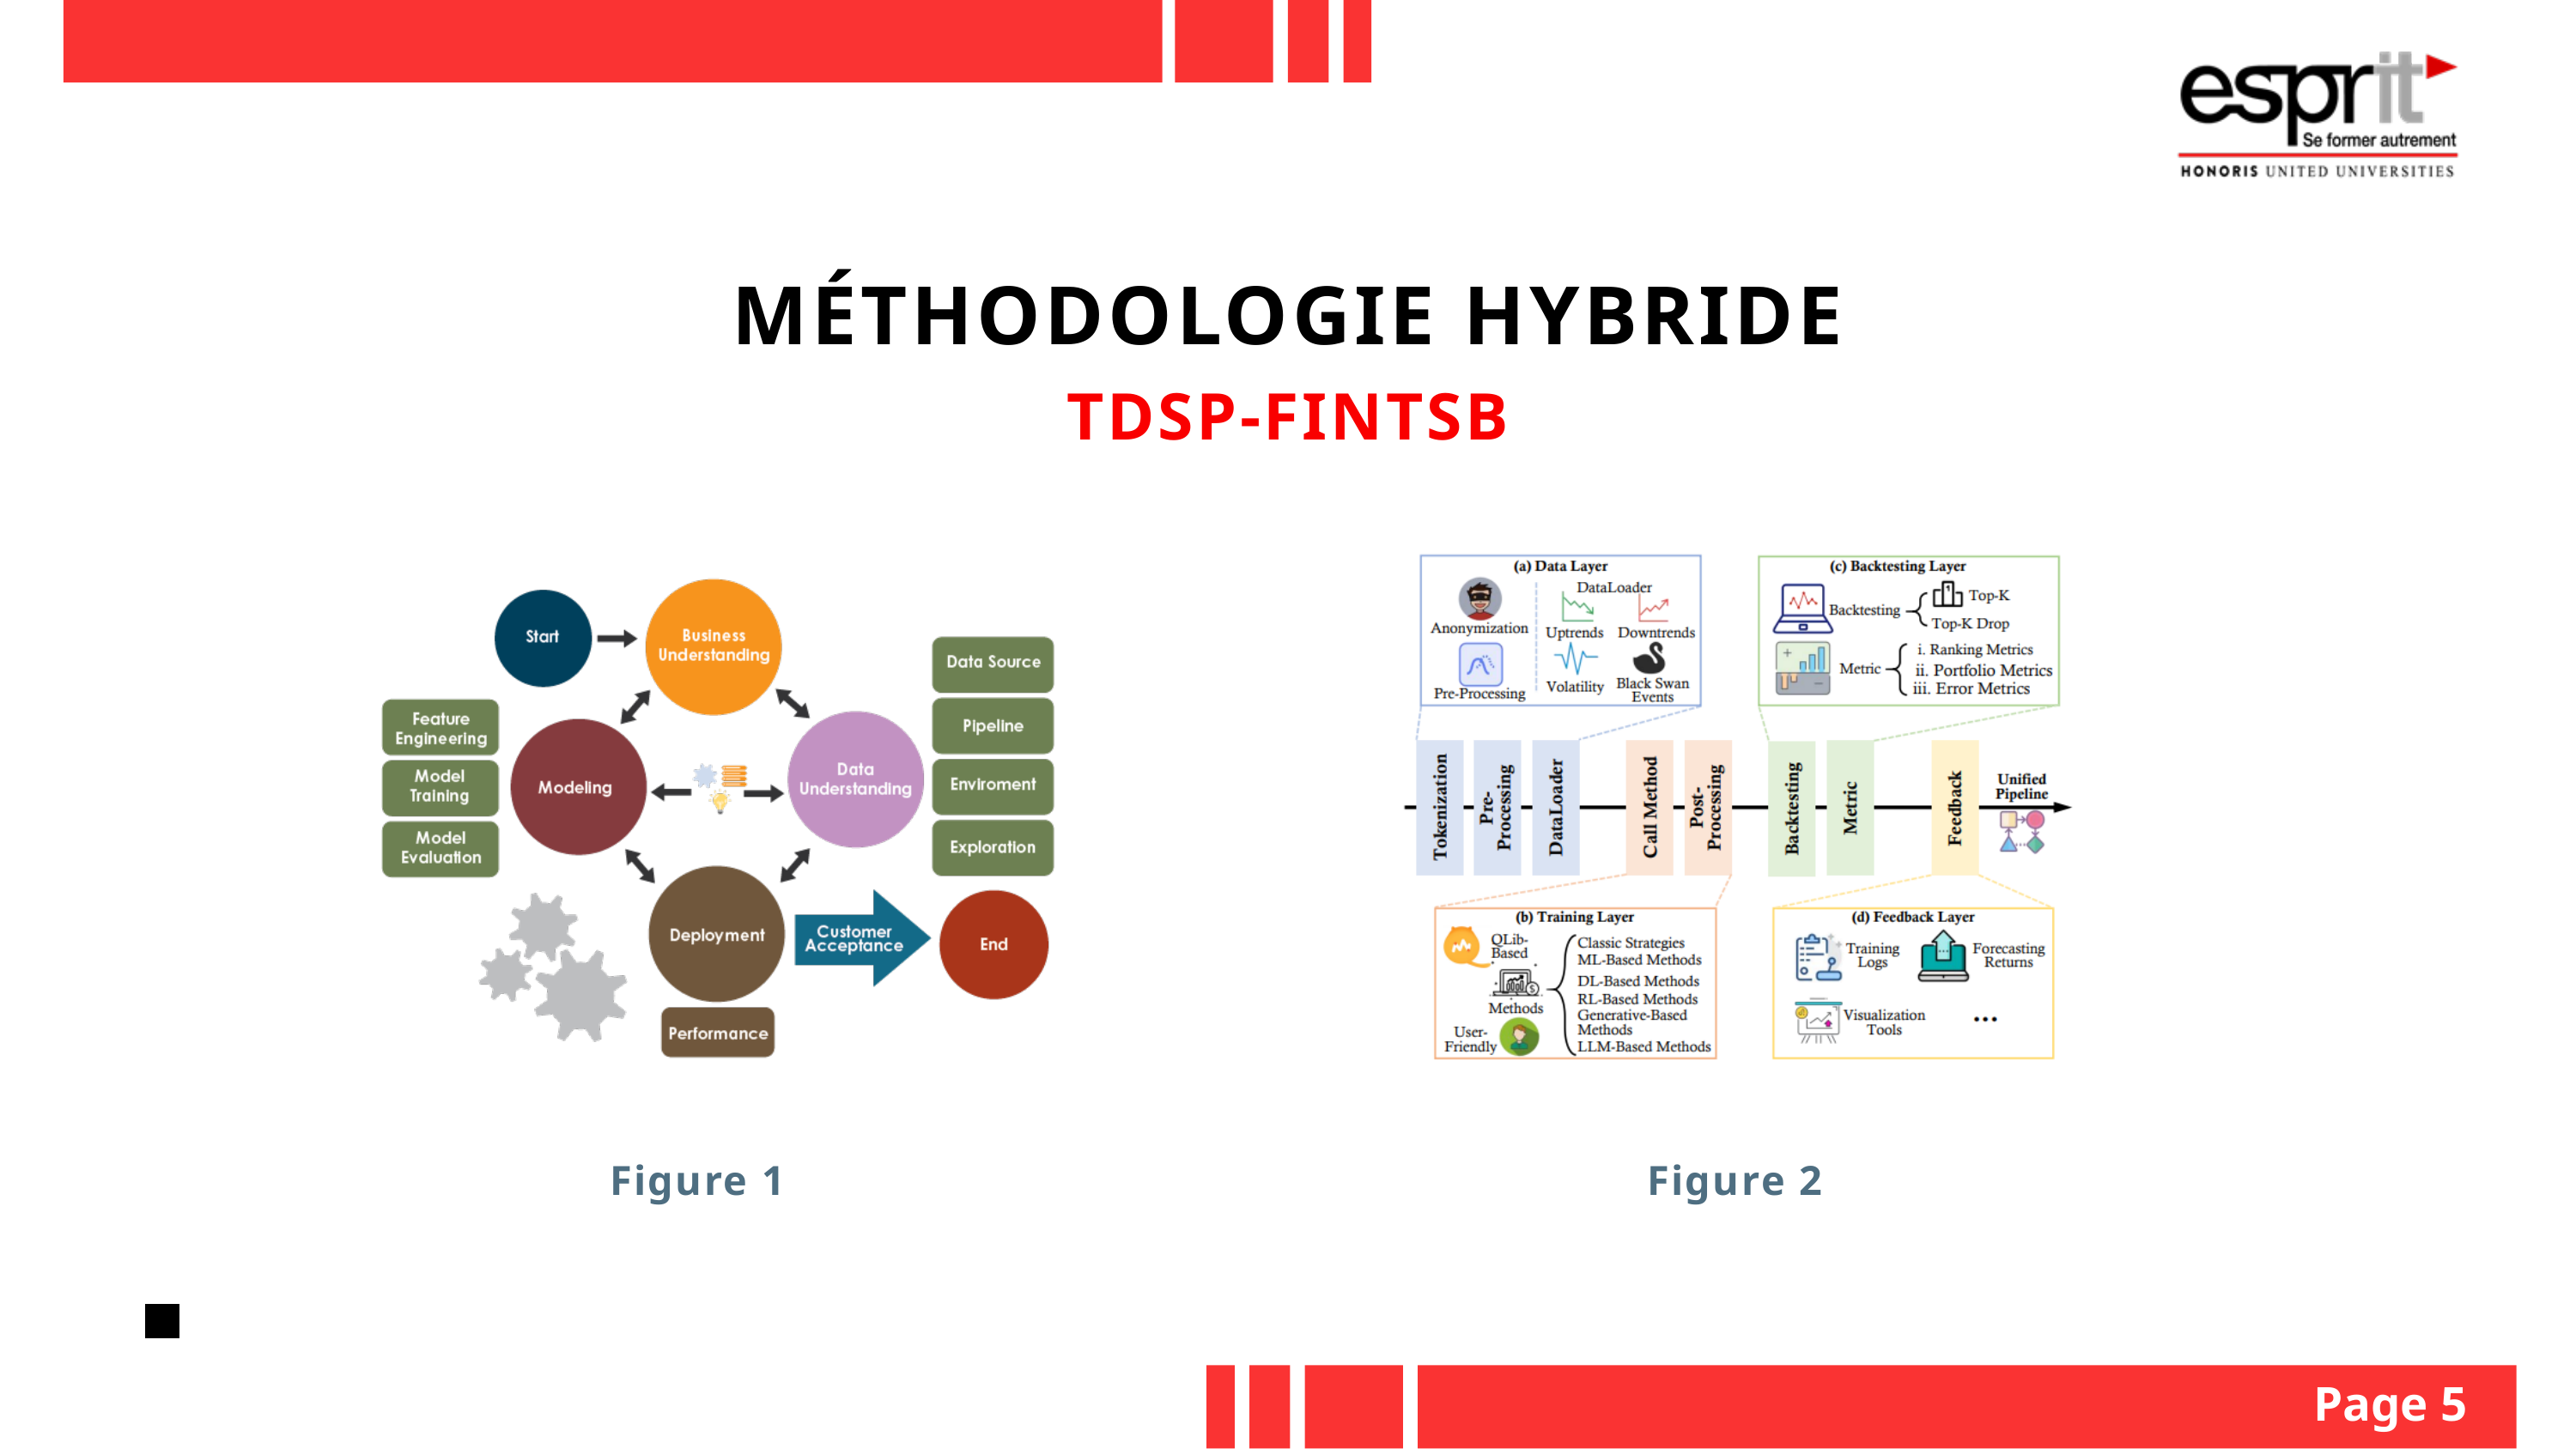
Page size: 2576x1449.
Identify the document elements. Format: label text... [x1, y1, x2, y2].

text_box TDSP-FINTSB [671, 362, 1905, 453]
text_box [1206, 1365, 2517, 1449]
text_box [1371, 542, 2105, 1076]
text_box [144, 1303, 180, 1339]
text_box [63, 0, 1372, 83]
text_box Figure 1 [333, 1147, 1061, 1203]
text_box Figure 2 [1371, 1147, 2099, 1203]
text_box MÉTHODOLOGIE HYBRIDE [561, 248, 2015, 361]
text_box [2140, 41, 2491, 189]
text_box [374, 465, 1061, 1147]
